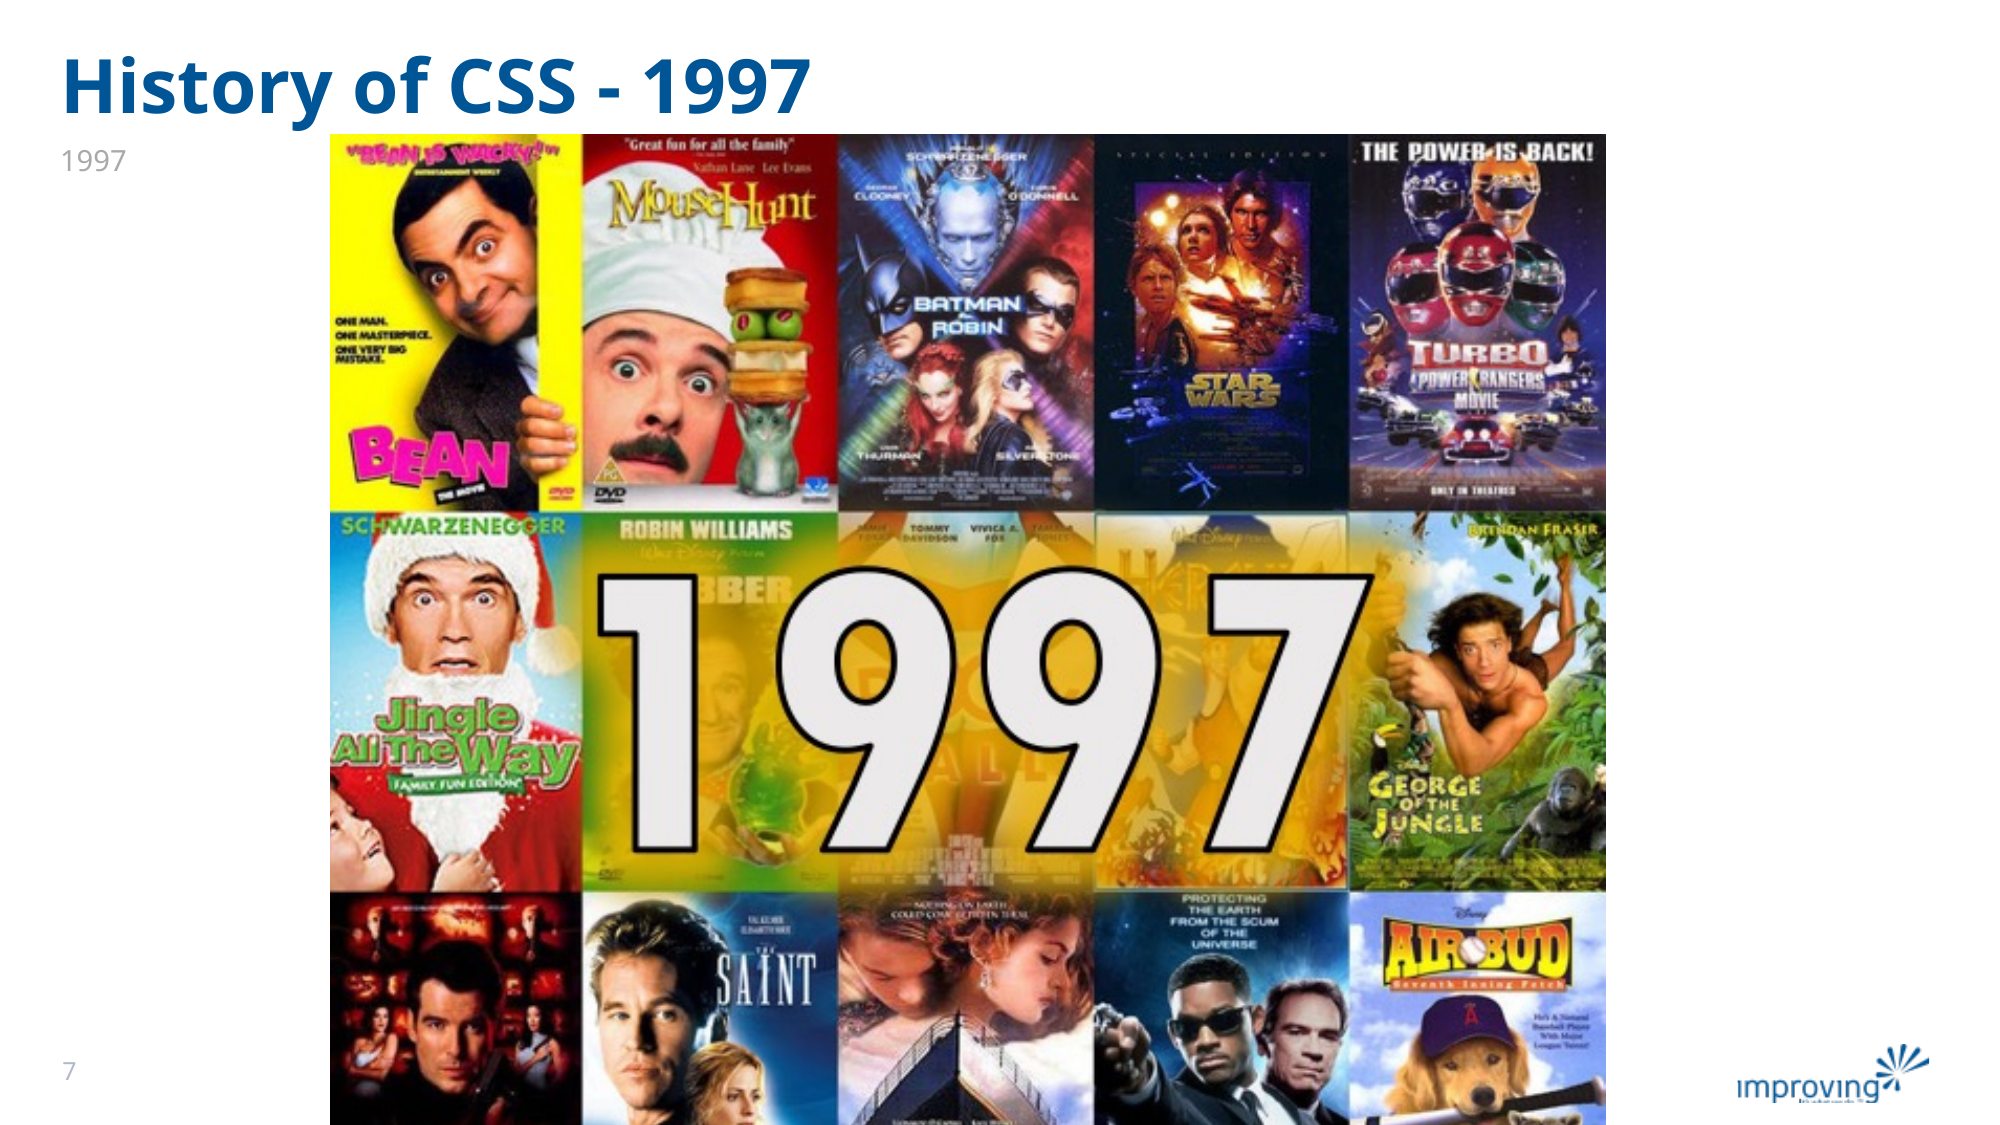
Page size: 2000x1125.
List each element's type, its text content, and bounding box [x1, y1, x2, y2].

subtitle 1997 [45, 0, 1953, 494]
picture [330, 134, 1607, 1125]
slide_number 7 [47, 1042, 174, 1103]
